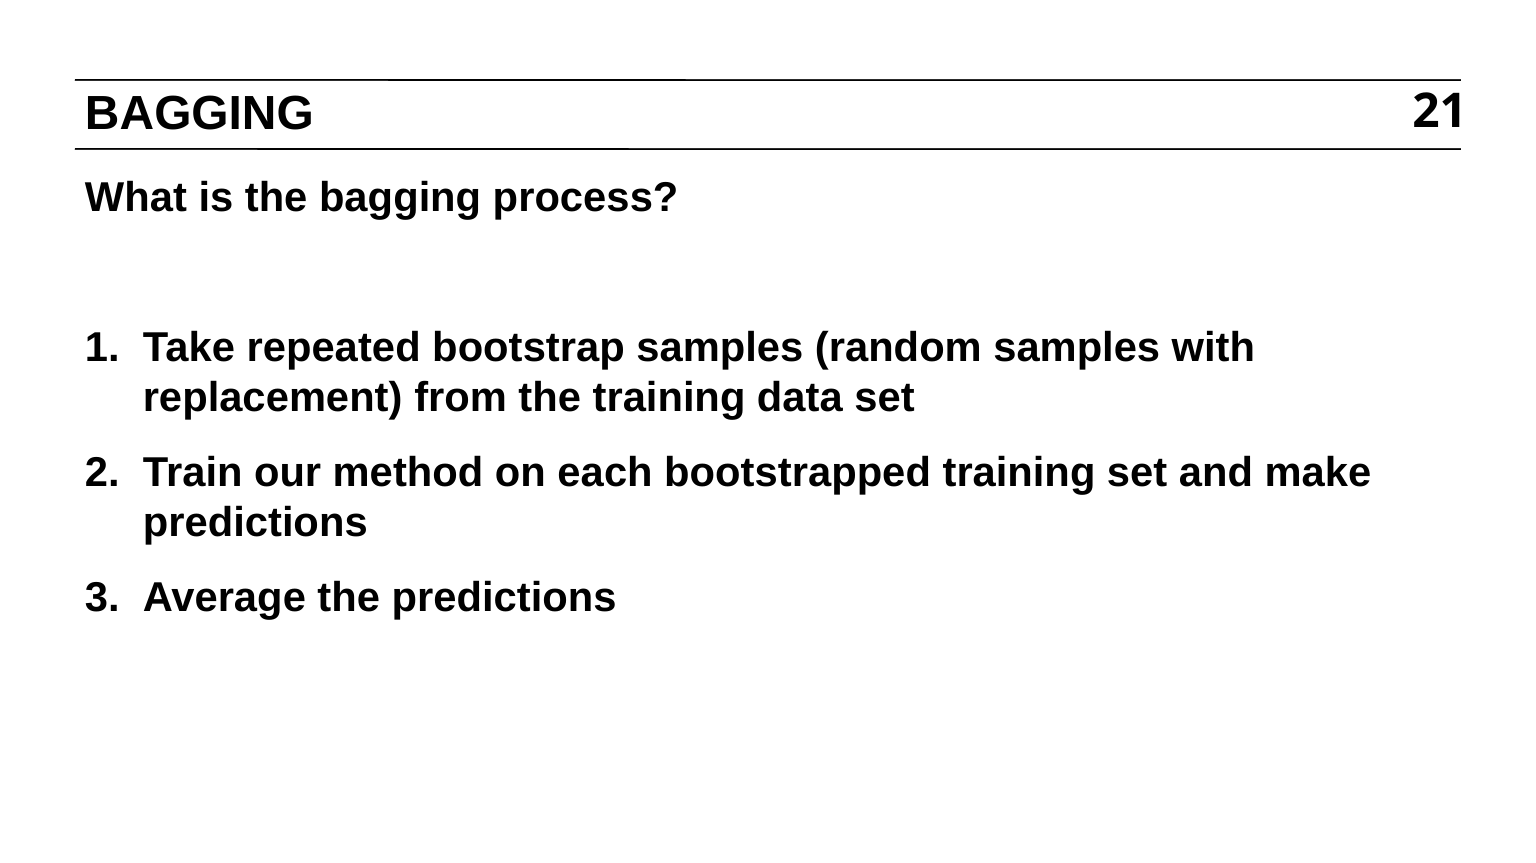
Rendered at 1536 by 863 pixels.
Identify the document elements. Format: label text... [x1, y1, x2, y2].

list What is the bagging process? Take repeated bootstrap samples (random samples with replacement) from the training data set Train our method on each bootstrapped training set and make predictions Average the predictions [76, 160, 1460, 823]
slide_number 21 [1410, 83, 1470, 142]
title BAGGING [76, 82, 1369, 160]
